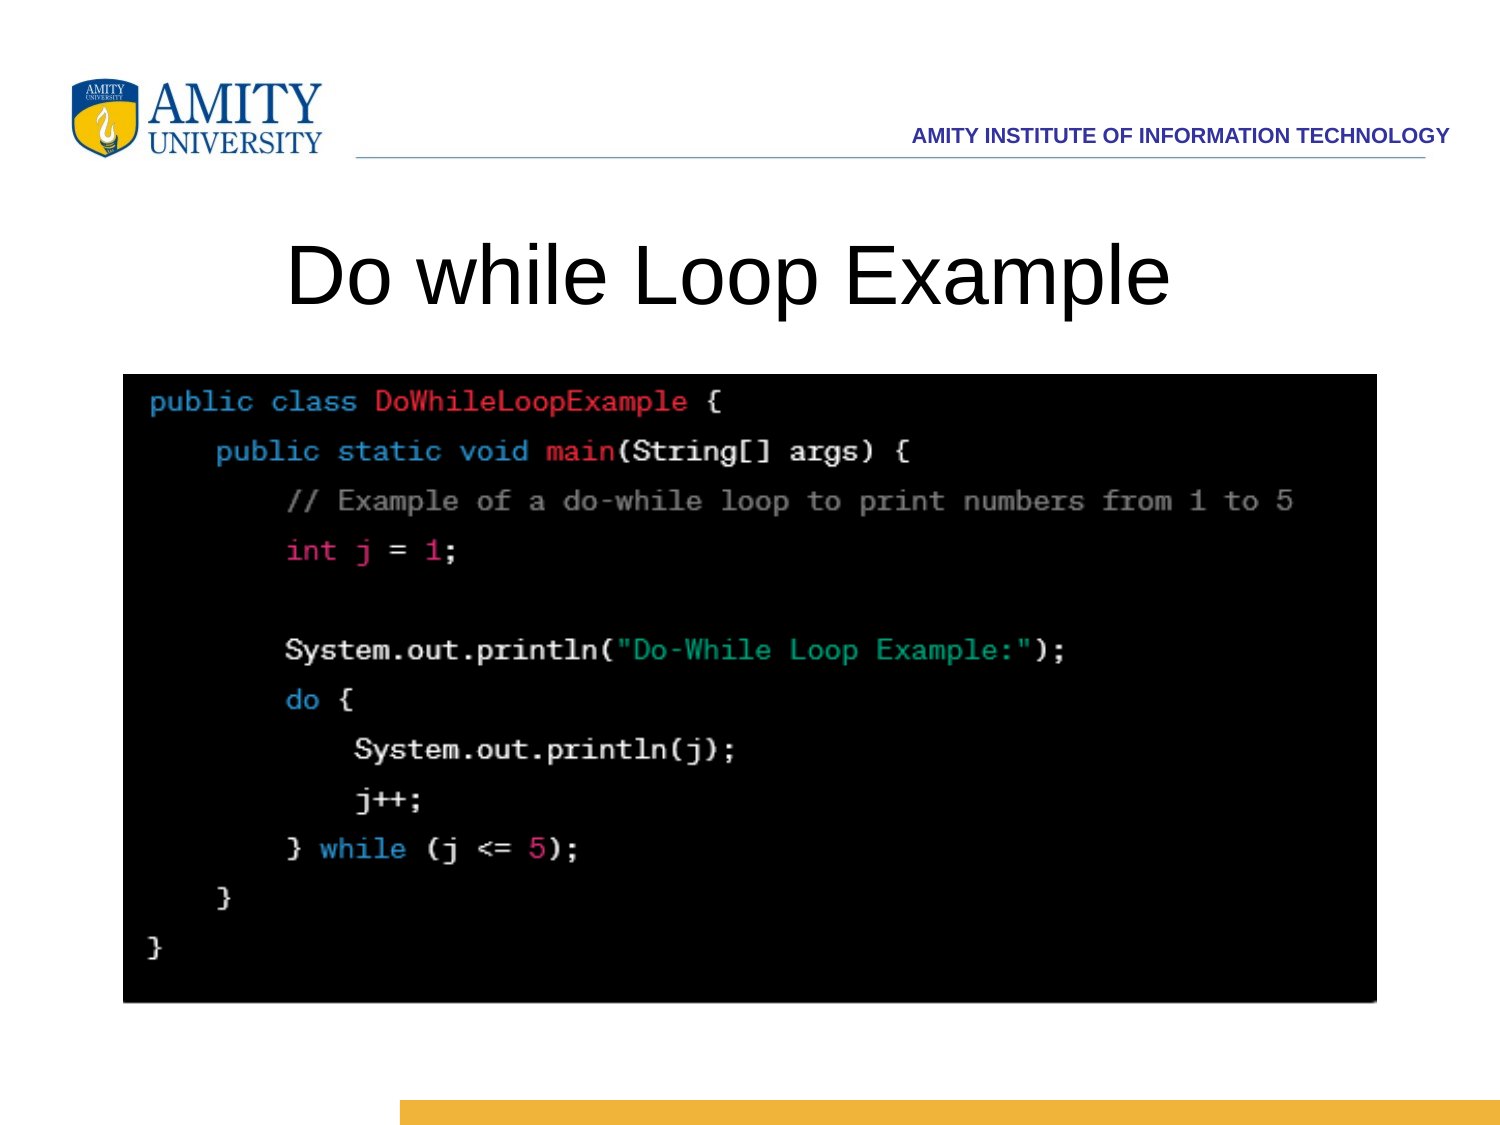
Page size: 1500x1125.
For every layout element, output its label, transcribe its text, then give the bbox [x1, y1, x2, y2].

title Do while Loop Example [82, 212, 1377, 430]
picture [0, 0, 1500, 188]
picture [123, 374, 1377, 1045]
